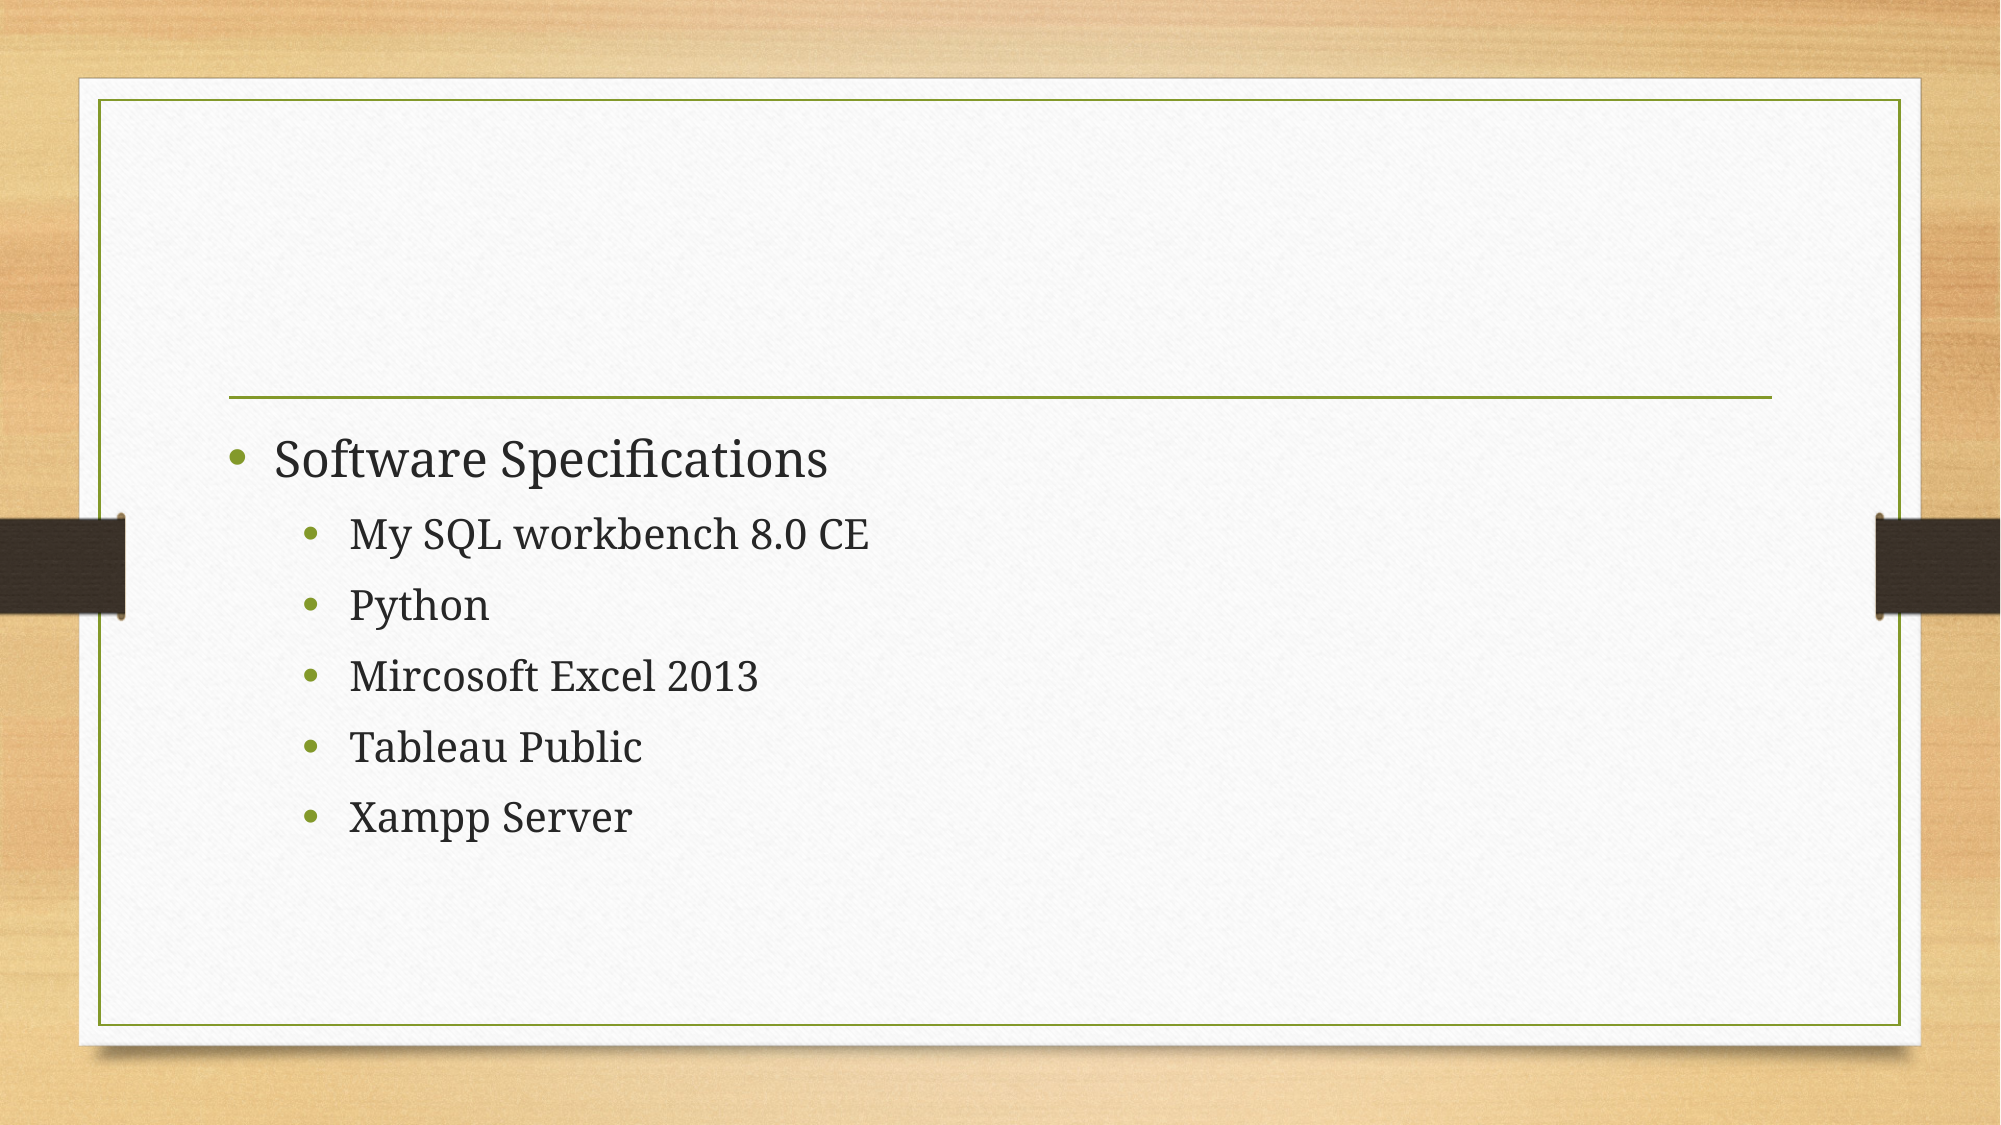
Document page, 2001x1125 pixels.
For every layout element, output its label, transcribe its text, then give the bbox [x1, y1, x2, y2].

picture [0, 0, 2001, 1125]
list Software Specifications My SQL workbench 8.0 CE Python Mircosoft Excel 2013 Tableau Public Xampp Server [212, 419, 1788, 964]
